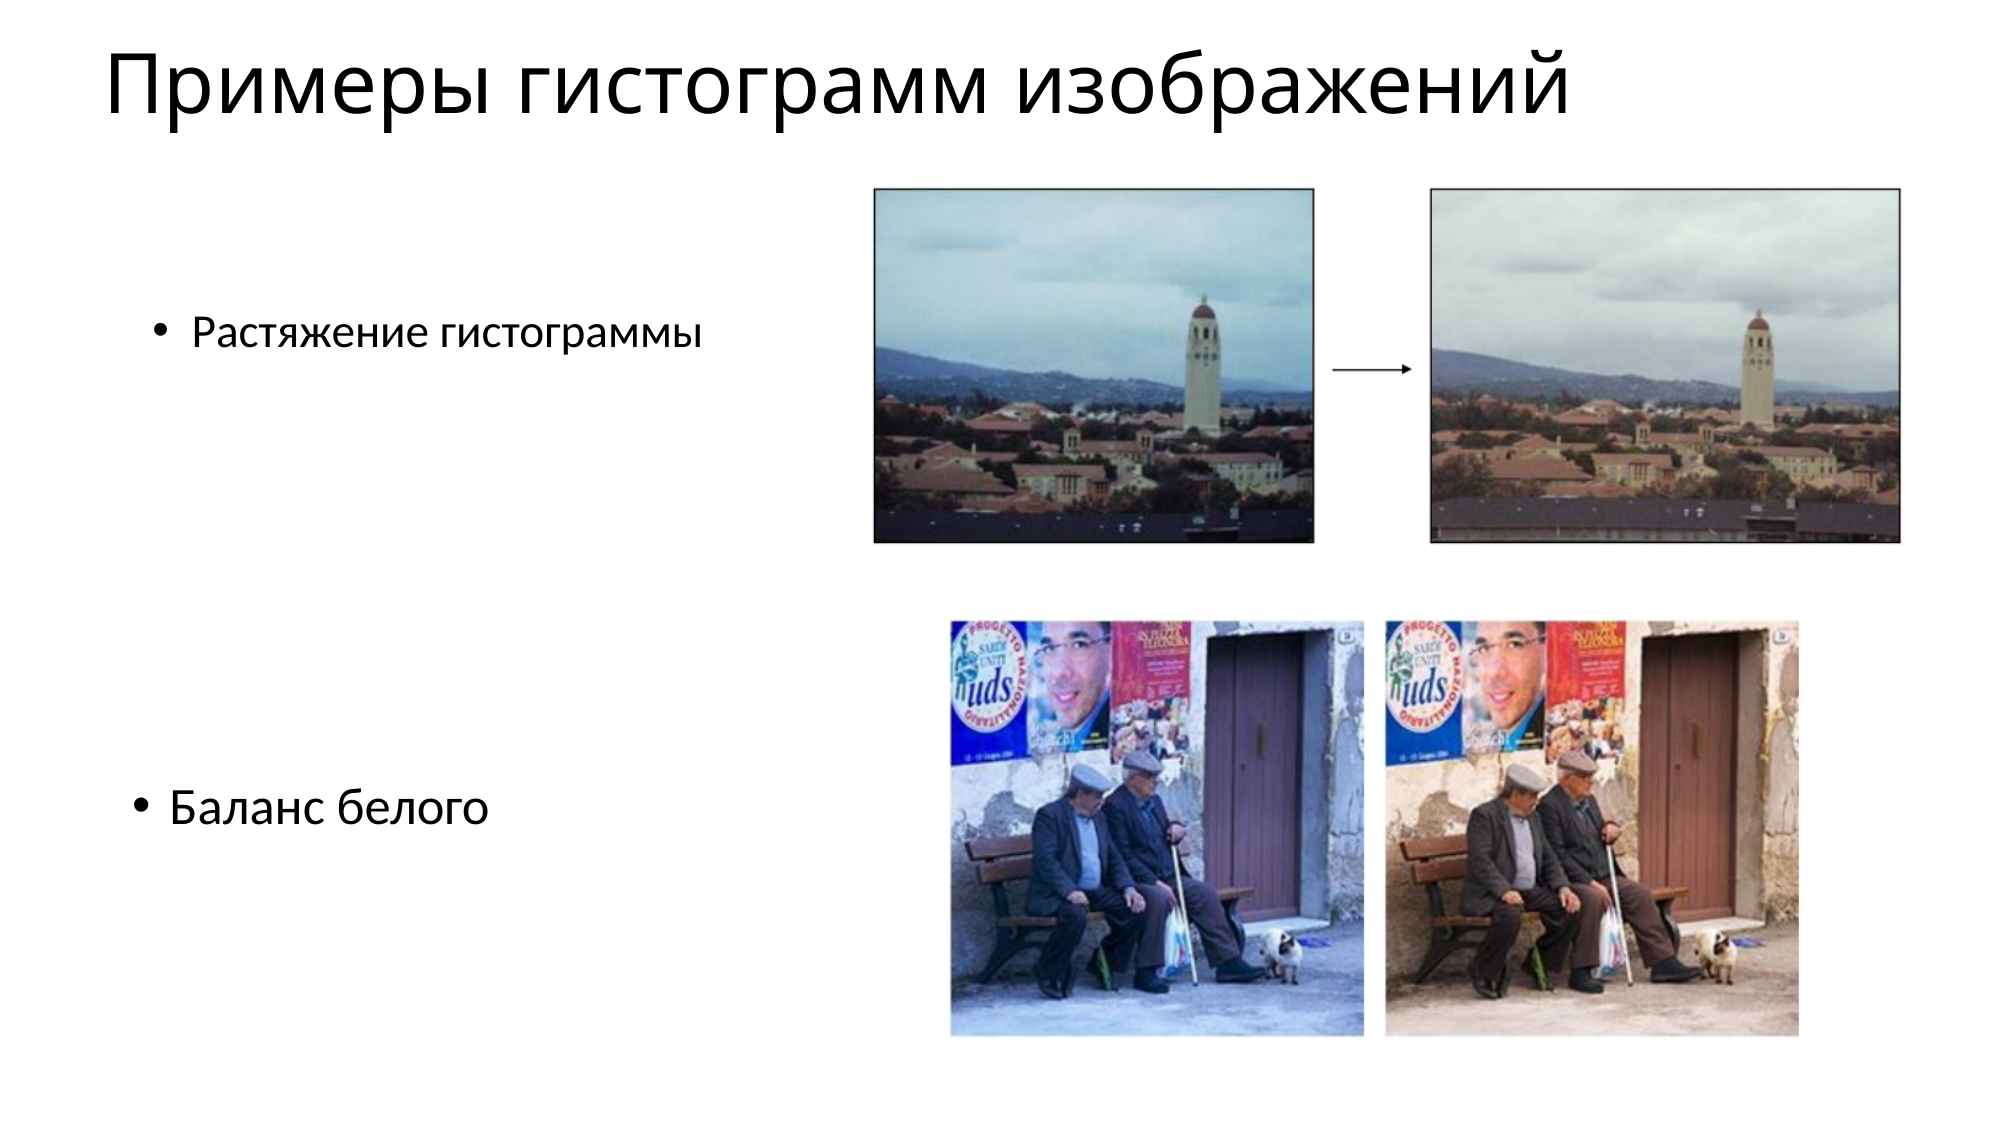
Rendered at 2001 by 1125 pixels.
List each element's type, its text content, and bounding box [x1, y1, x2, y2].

text_box Баланс белого [117, 771, 701, 844]
picture [859, 170, 1918, 557]
title Примеры гистограмм изображений [88, 23, 1987, 150]
picture [927, 609, 1807, 1046]
list Растяжение гистограммы [137, 299, 721, 372]
